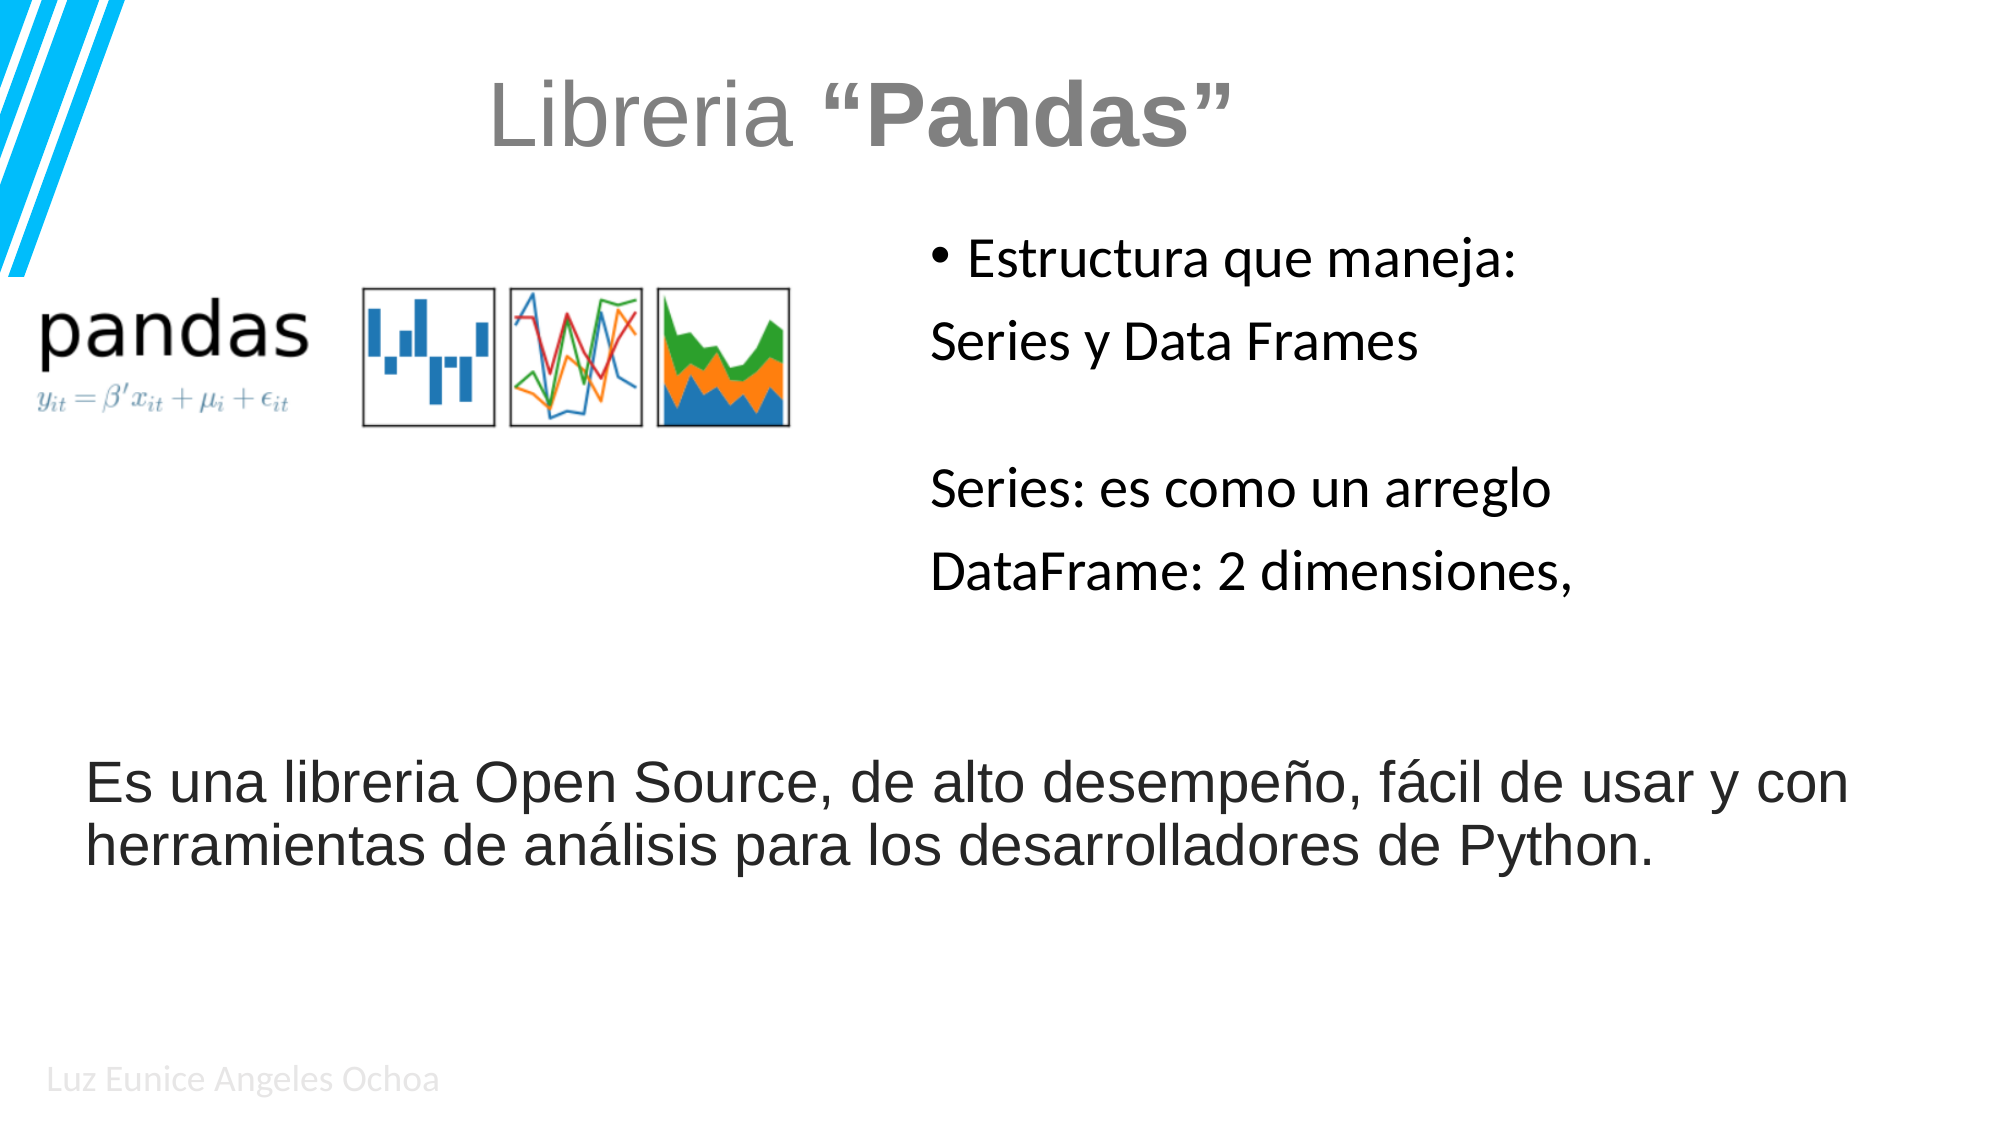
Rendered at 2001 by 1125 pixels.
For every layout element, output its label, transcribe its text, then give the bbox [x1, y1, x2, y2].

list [0, 277, 850, 435]
text_box Estructura que maneja: Series y Data Frames Series: es como un arreglo DataFrame: 2 dimensiones, [915, 219, 1927, 704]
title Libreria “Pandas” [0, 59, 1725, 278]
text_box Luz Eunice Angeles Ochoa [31, 1047, 456, 1107]
list Es una libreria Open Source, de alto desempeño, fácil de usar y con herramientas de análisis para los desarrolladores de Python. [70, 706, 1970, 924]
